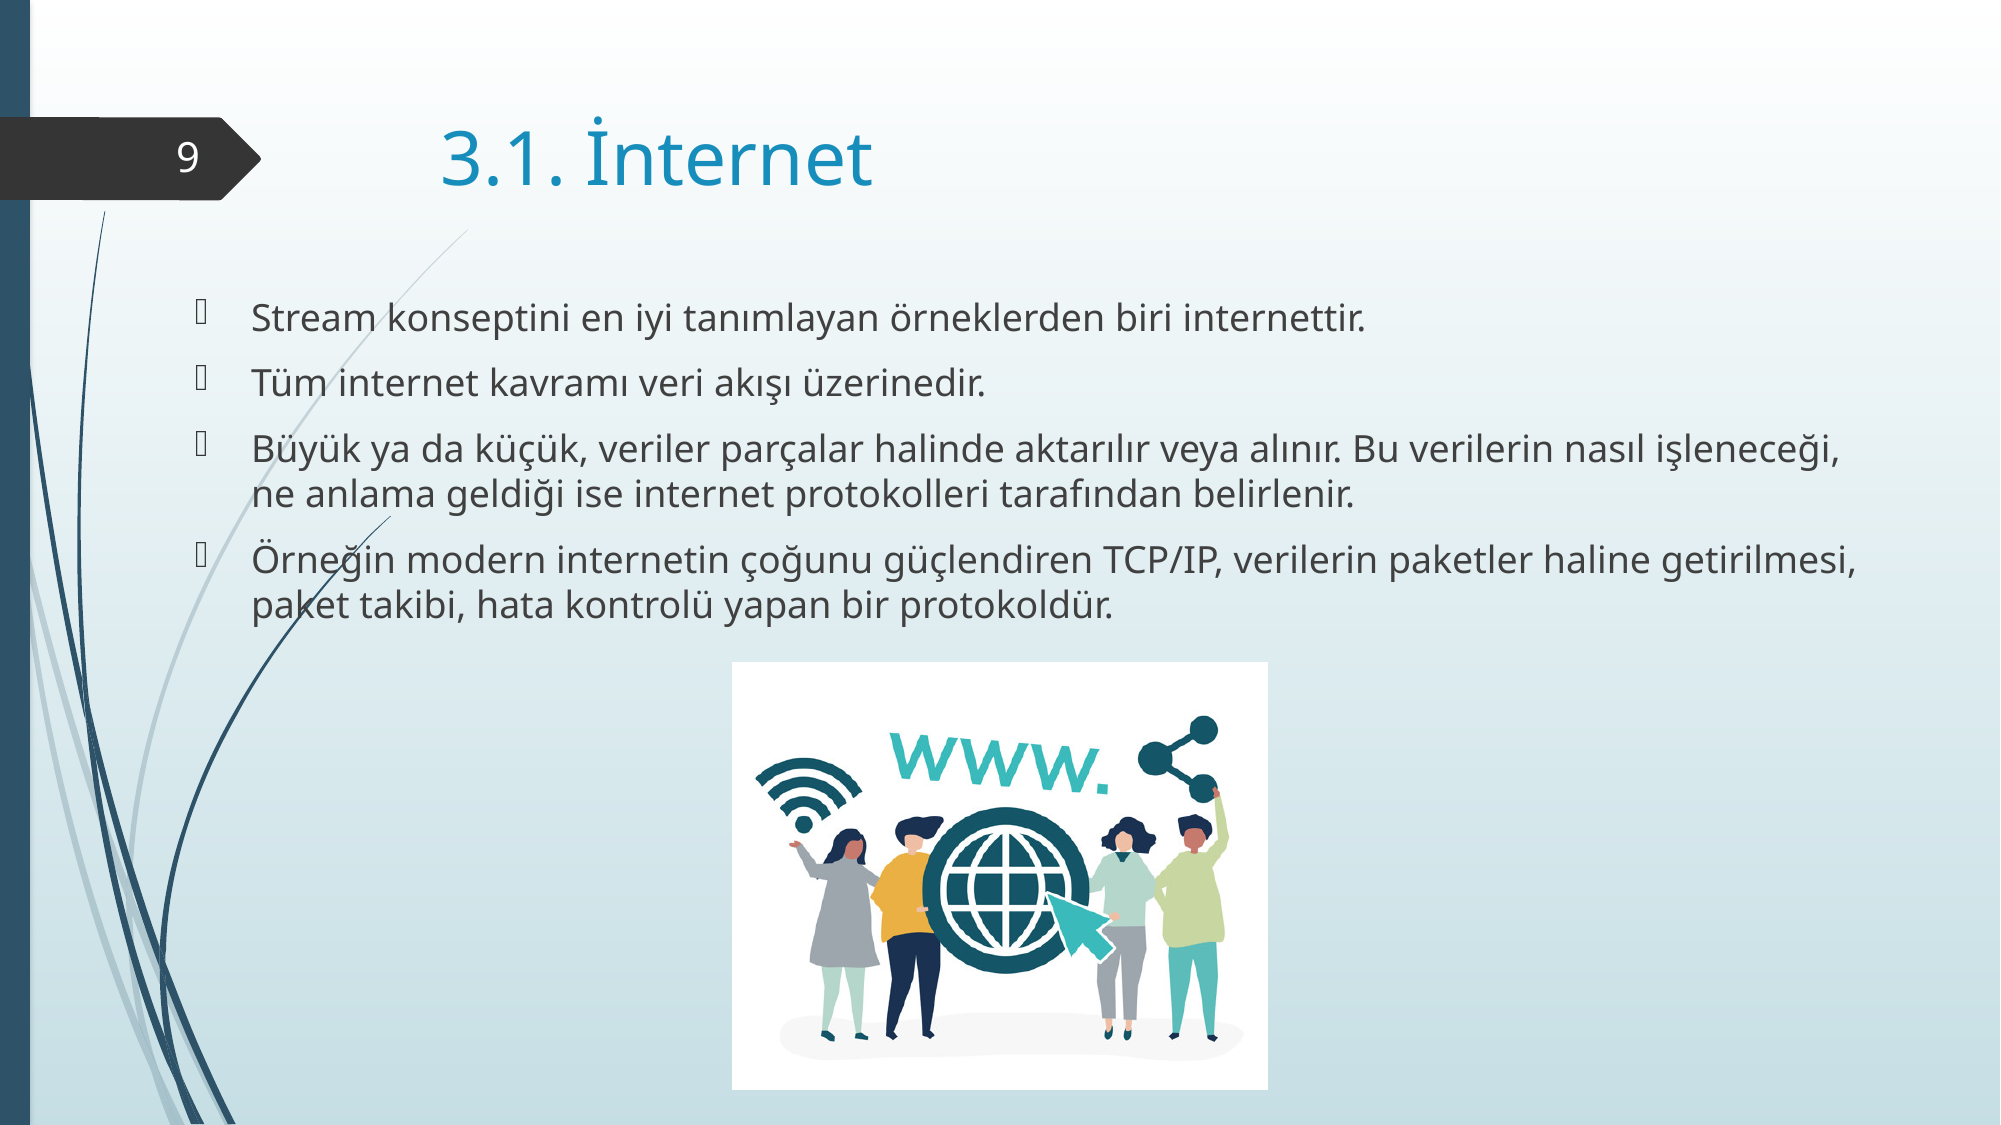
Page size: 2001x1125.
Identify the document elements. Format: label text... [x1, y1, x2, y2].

list Stream konseptini en iyi tanımlayan örneklerden biri internettir. Tüm internet kavramı veri akışı üzerinedir. Büyük ya da küçük, veriler parçalar halinde aktarılır veya alınır. Bu verilerin nasıl işleneceği, ne anlama geldiği ise internet protokolleri tarafından belirlenir. Örneğin modern internetin çoğunu güçlendiren TCP/IP, verilerin paketler haline getirilmesi, paket takibi, hata kontrolü yapan bir protokoldür. [179, 286, 1888, 1039]
slide_number 9 [87, 129, 216, 190]
picture [732, 662, 1268, 1090]
title 3.1. İnternet [425, 102, 1888, 286]
